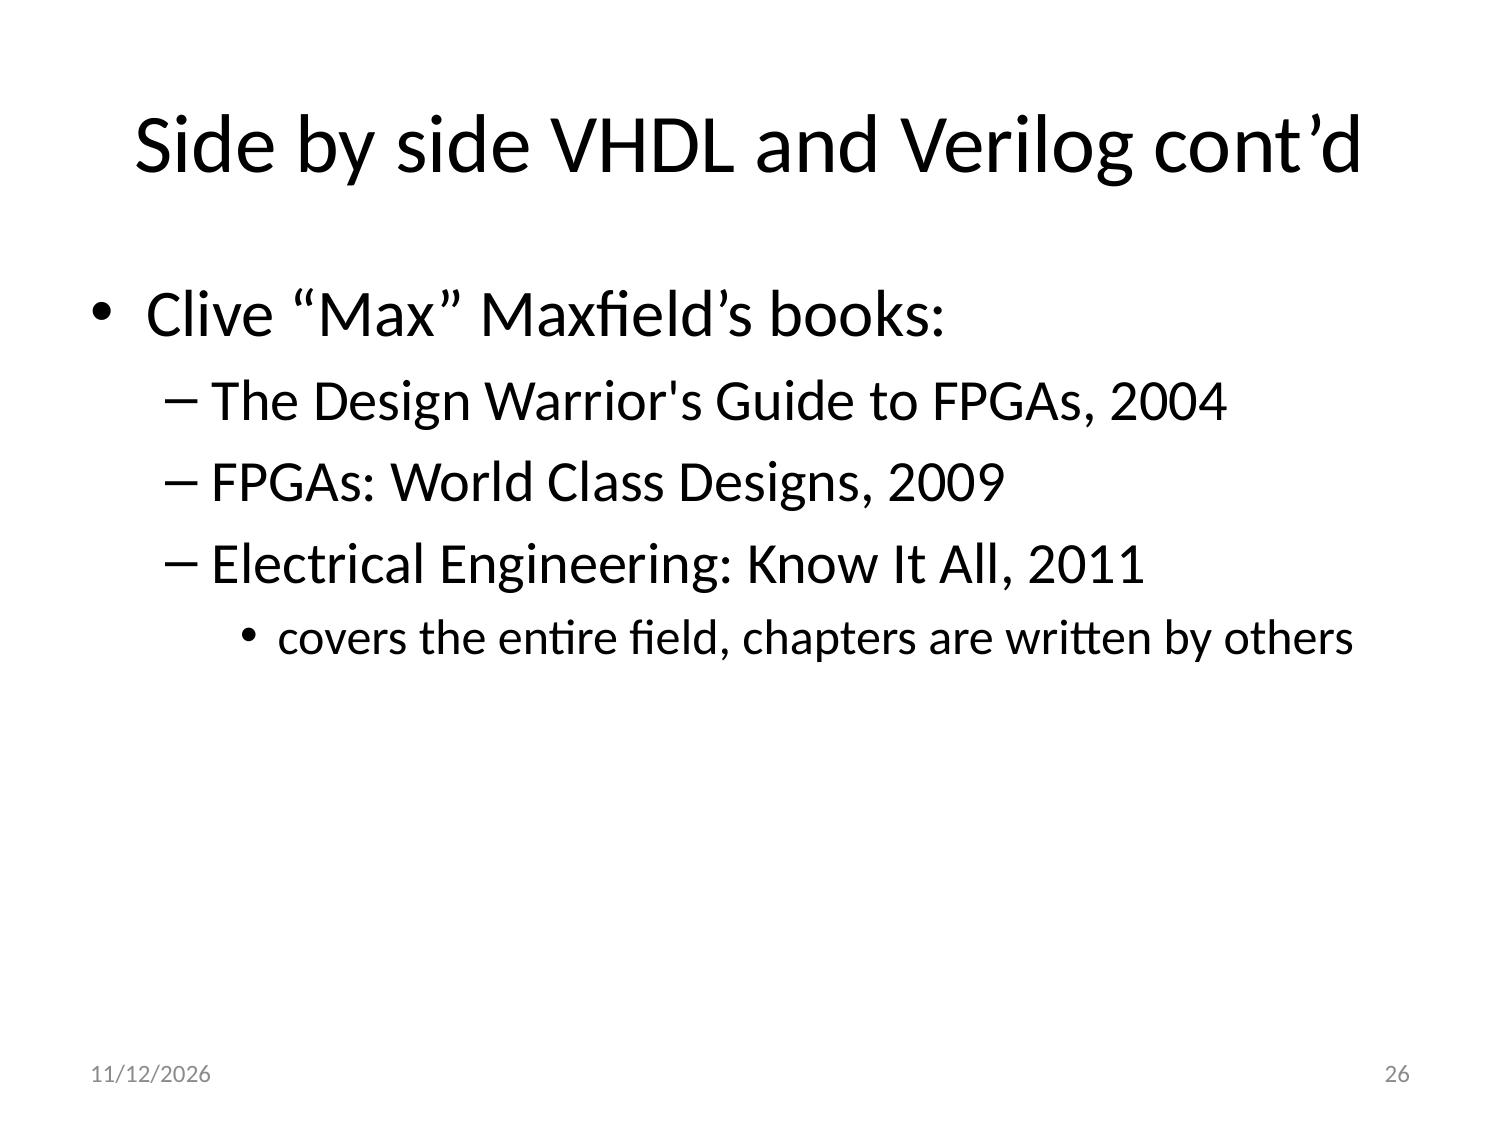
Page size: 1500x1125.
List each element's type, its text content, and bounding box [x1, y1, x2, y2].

title Side by side VHDL and Verilog cont’d [75, 45, 1425, 233]
slide_number 26 [1074, 1042, 1425, 1103]
list Clive “Max” Maxfield’s books: The Design Warrior's Guide to FPGAs, 2004 FPGAs: World Class Designs, 2009 Electrical Engineering: Know It All, 2011 covers the entire field, chapters are written by others [75, 262, 1425, 1005]
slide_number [75, 1042, 425, 1103]
